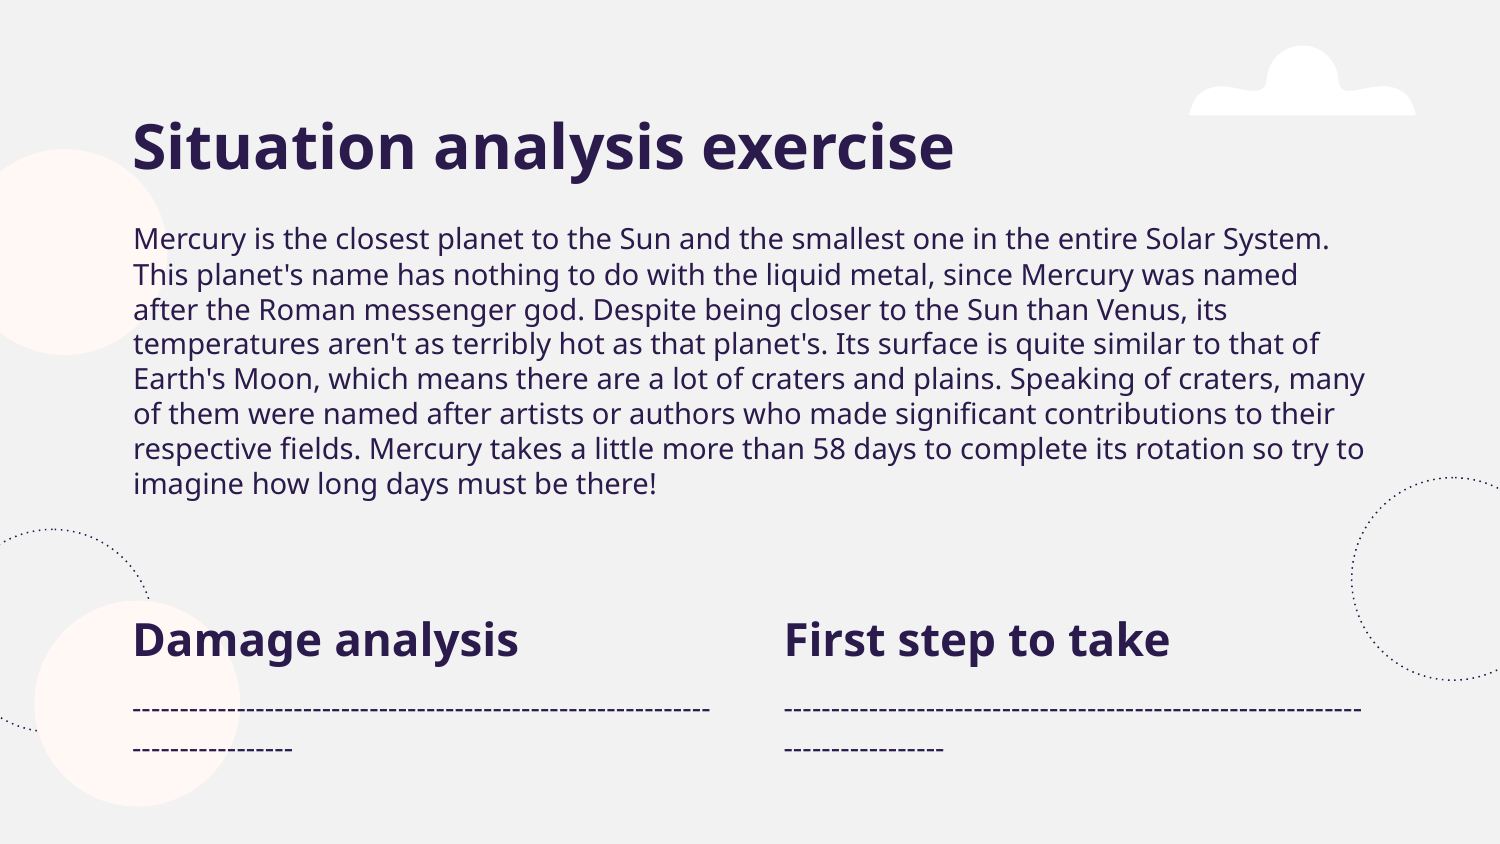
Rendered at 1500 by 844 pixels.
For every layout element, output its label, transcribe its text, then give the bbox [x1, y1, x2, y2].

text_box First step to take [768, 619, 1383, 669]
list Mercury is the closest planet to the Sun and the smallest one in the entire Solar System. This planet's name has nothing to do with the liquid metal, since Mercury was named after the Roman messenger god. Despite being closer to the Sun than Venus, its temperatures aren't as terribly hot as that planet's. Its surface is quite similar to that of Earth's Moon, which means there are a lot of craters and plains. Speaking of craters, many of them were named after artists or authors who made significant contributions to their respective fields. Mercury takes a little more than 58 days to complete its rotation so try to imagine how long days must be there! [118, 205, 1385, 549]
text_box ------------------------------------------------------------------------------ [768, 669, 1383, 756]
text_box Damage analysis [116, 619, 732, 669]
text_box ------------------------------------------------------------------------------ [116, 669, 732, 756]
title Situation analysis exercise [116, 91, 1383, 186]
